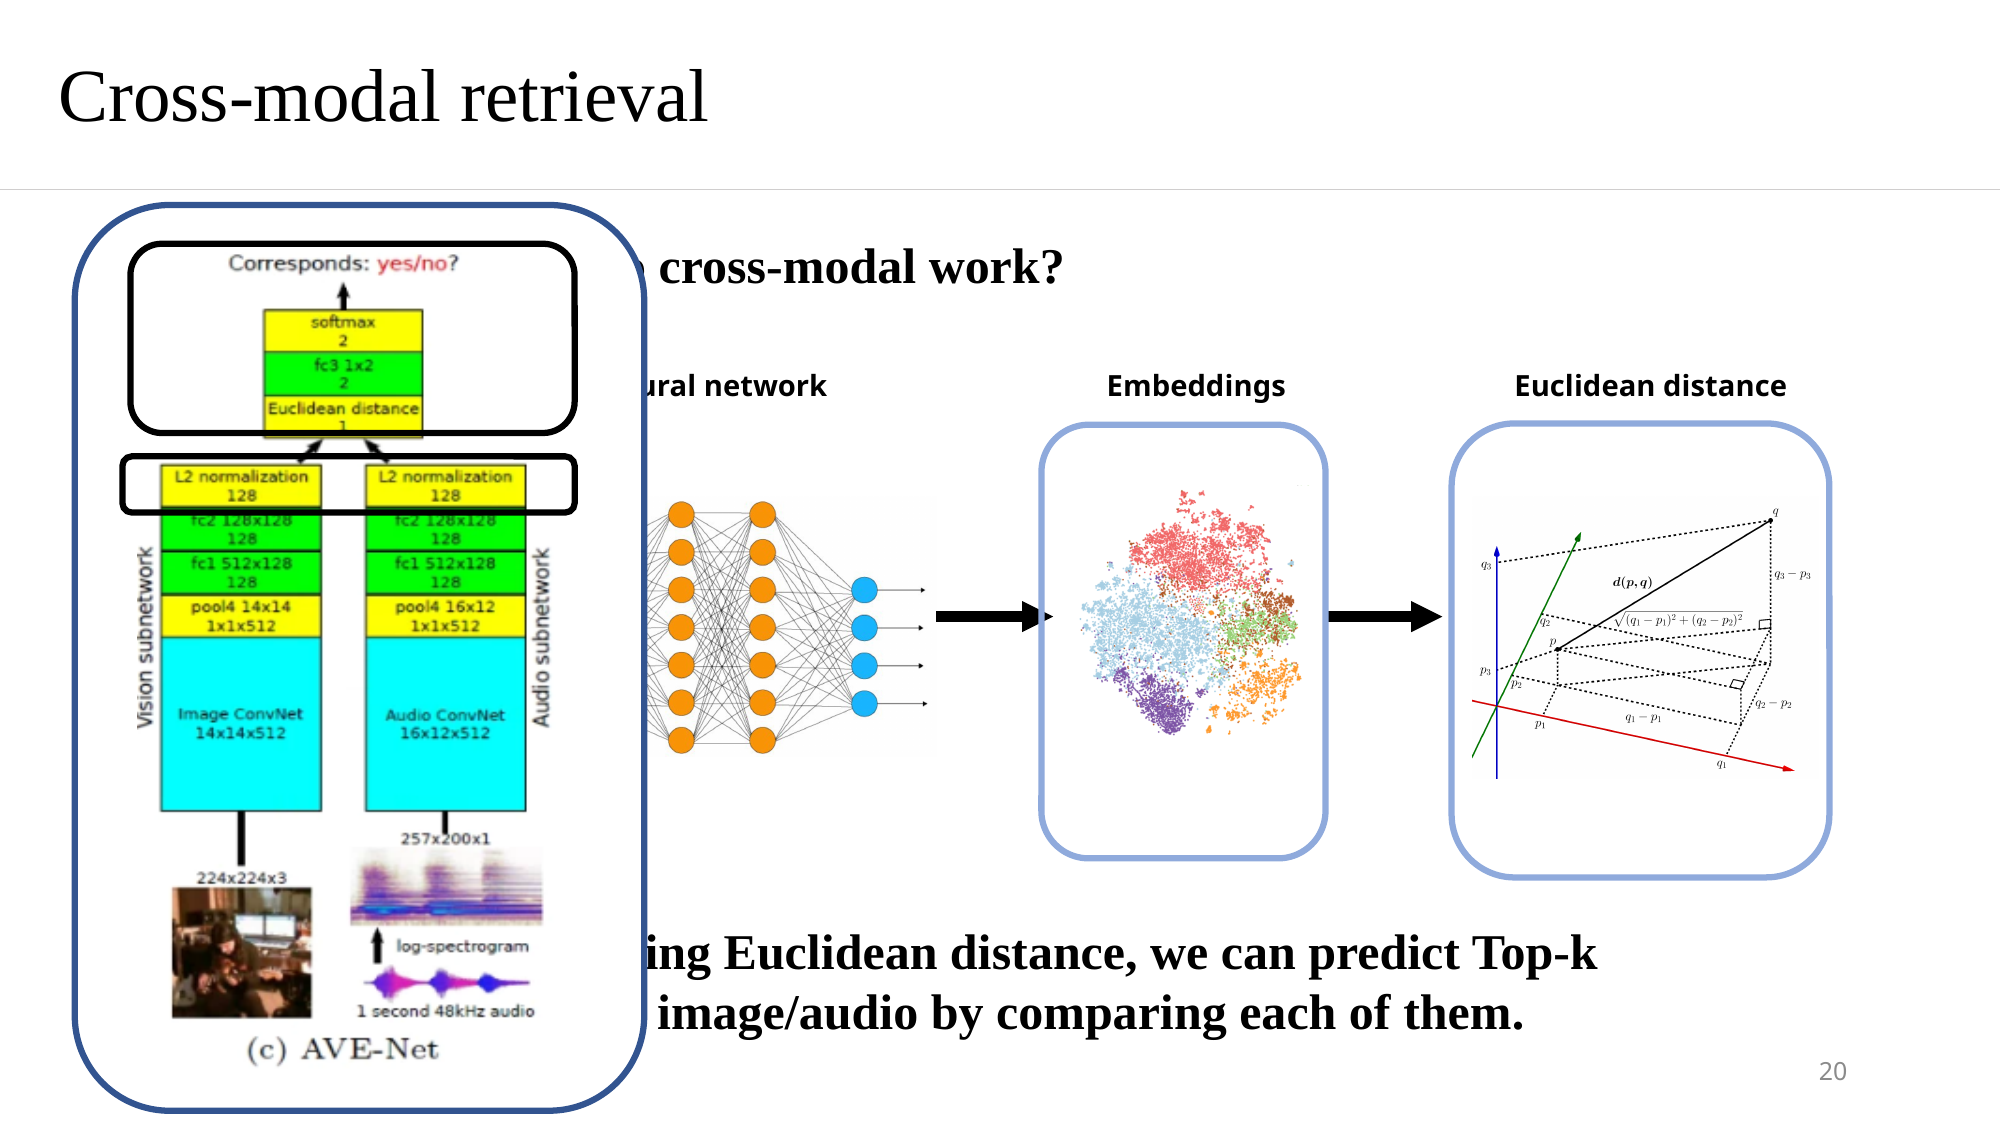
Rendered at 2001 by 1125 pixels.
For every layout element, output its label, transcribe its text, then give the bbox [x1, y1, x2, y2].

text_box Neural network [648, 360, 891, 411]
picture [645, 496, 937, 757]
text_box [1078, 485, 1311, 754]
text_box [74, 204, 645, 1111]
text_box How does our approach to cross-modal work? [645, 226, 1080, 302]
text_box [1450, 422, 1831, 879]
text_box Cross-modal retrieval [43, 49, 1769, 189]
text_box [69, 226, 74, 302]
text_box After calculating Euclidean distance, we can predict Top-k correlated image/audio by comparing each of them. [645, 912, 1671, 1047]
picture [1472, 496, 1819, 779]
text_box Euclidean distance [1499, 360, 1809, 411]
text_box [1040, 423, 1327, 860]
text_box Embeddings [1091, 360, 1401, 411]
slide_number 20 [1412, 1042, 1863, 1103]
